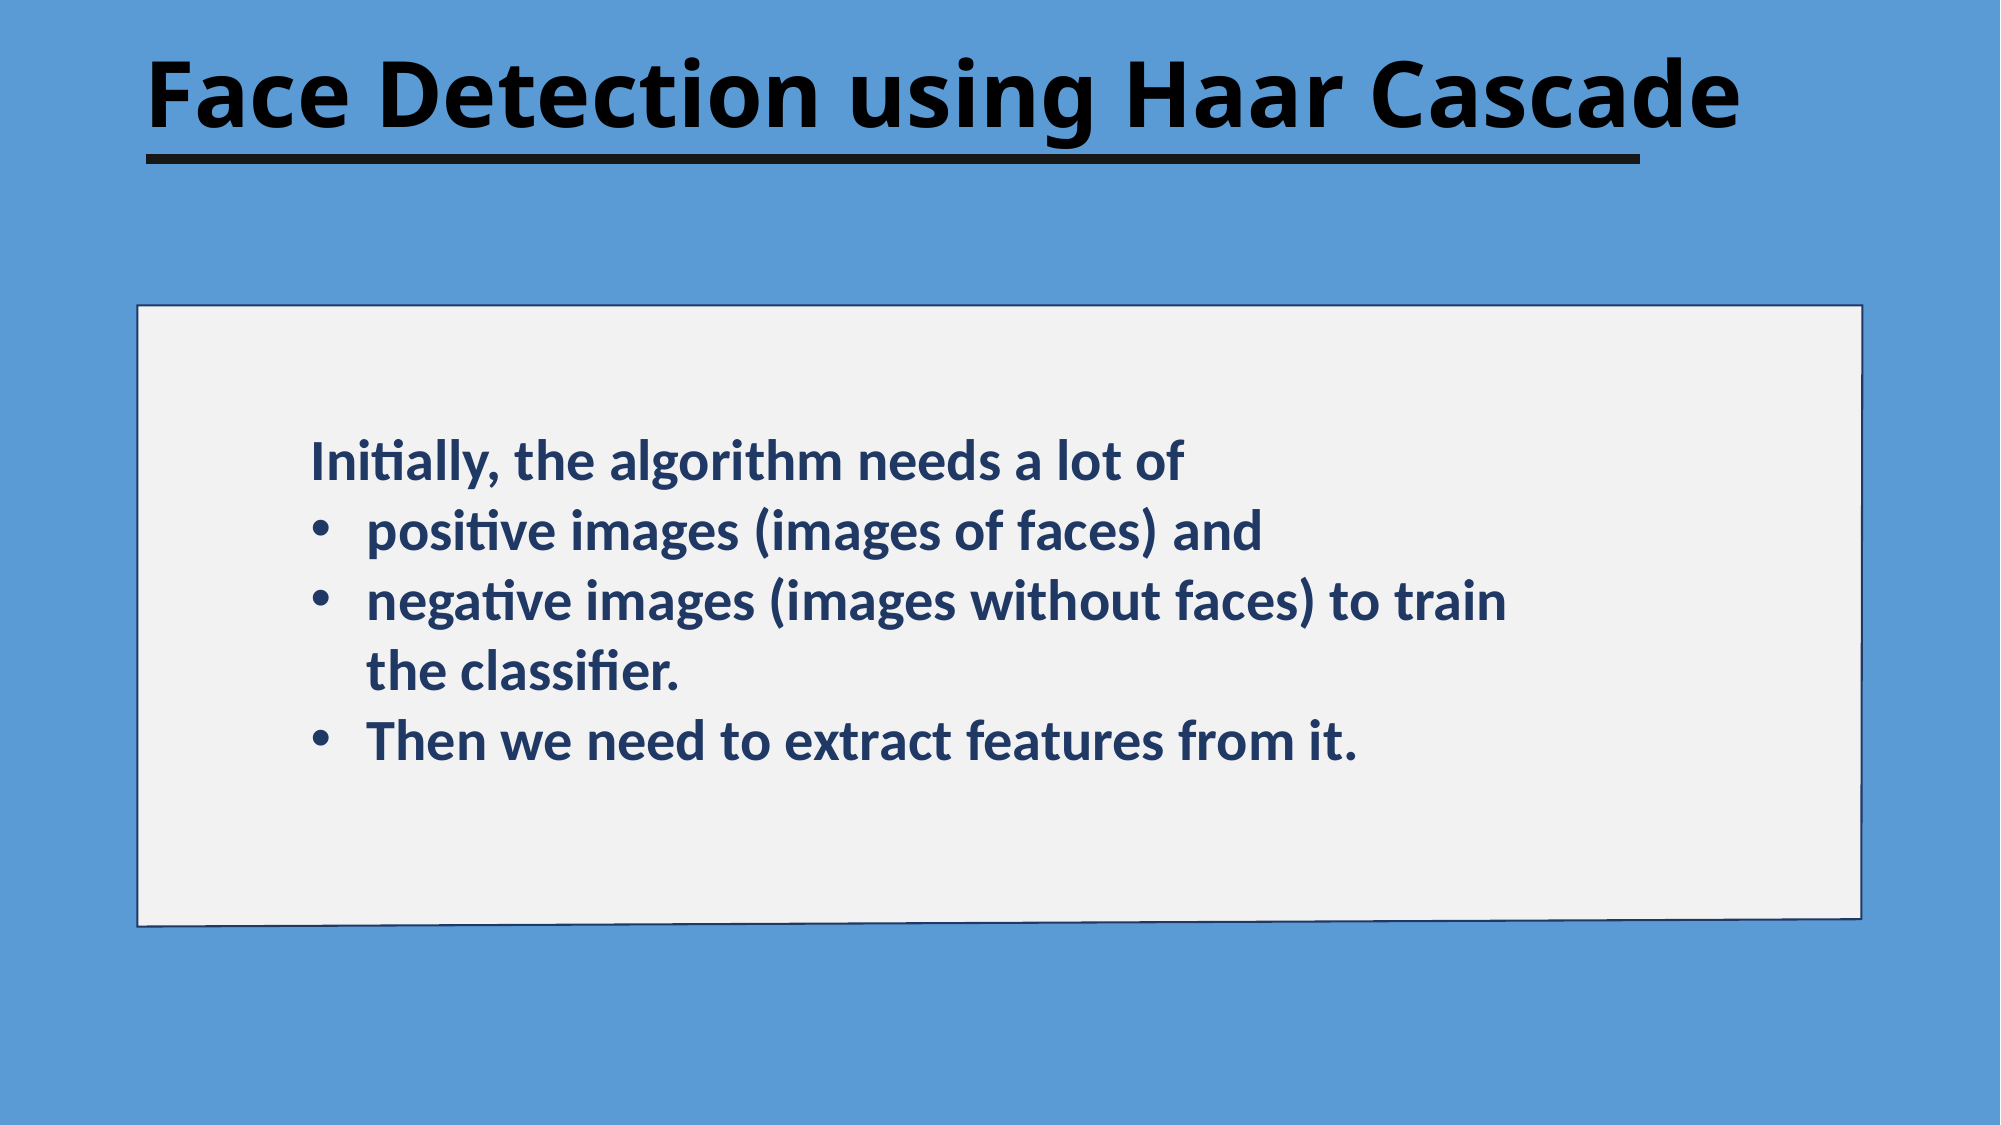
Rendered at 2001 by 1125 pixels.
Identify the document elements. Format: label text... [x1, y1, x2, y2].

text_box Initially, the algorithm needs a lot of positive images (images of faces) and negative images (images without faces) to train the classifier. Then we need to extract features from it. [295, 414, 1579, 780]
text_box Face Detection using Haar Cascade [129, 87, 1855, 306]
text_box [136, 304, 1864, 928]
